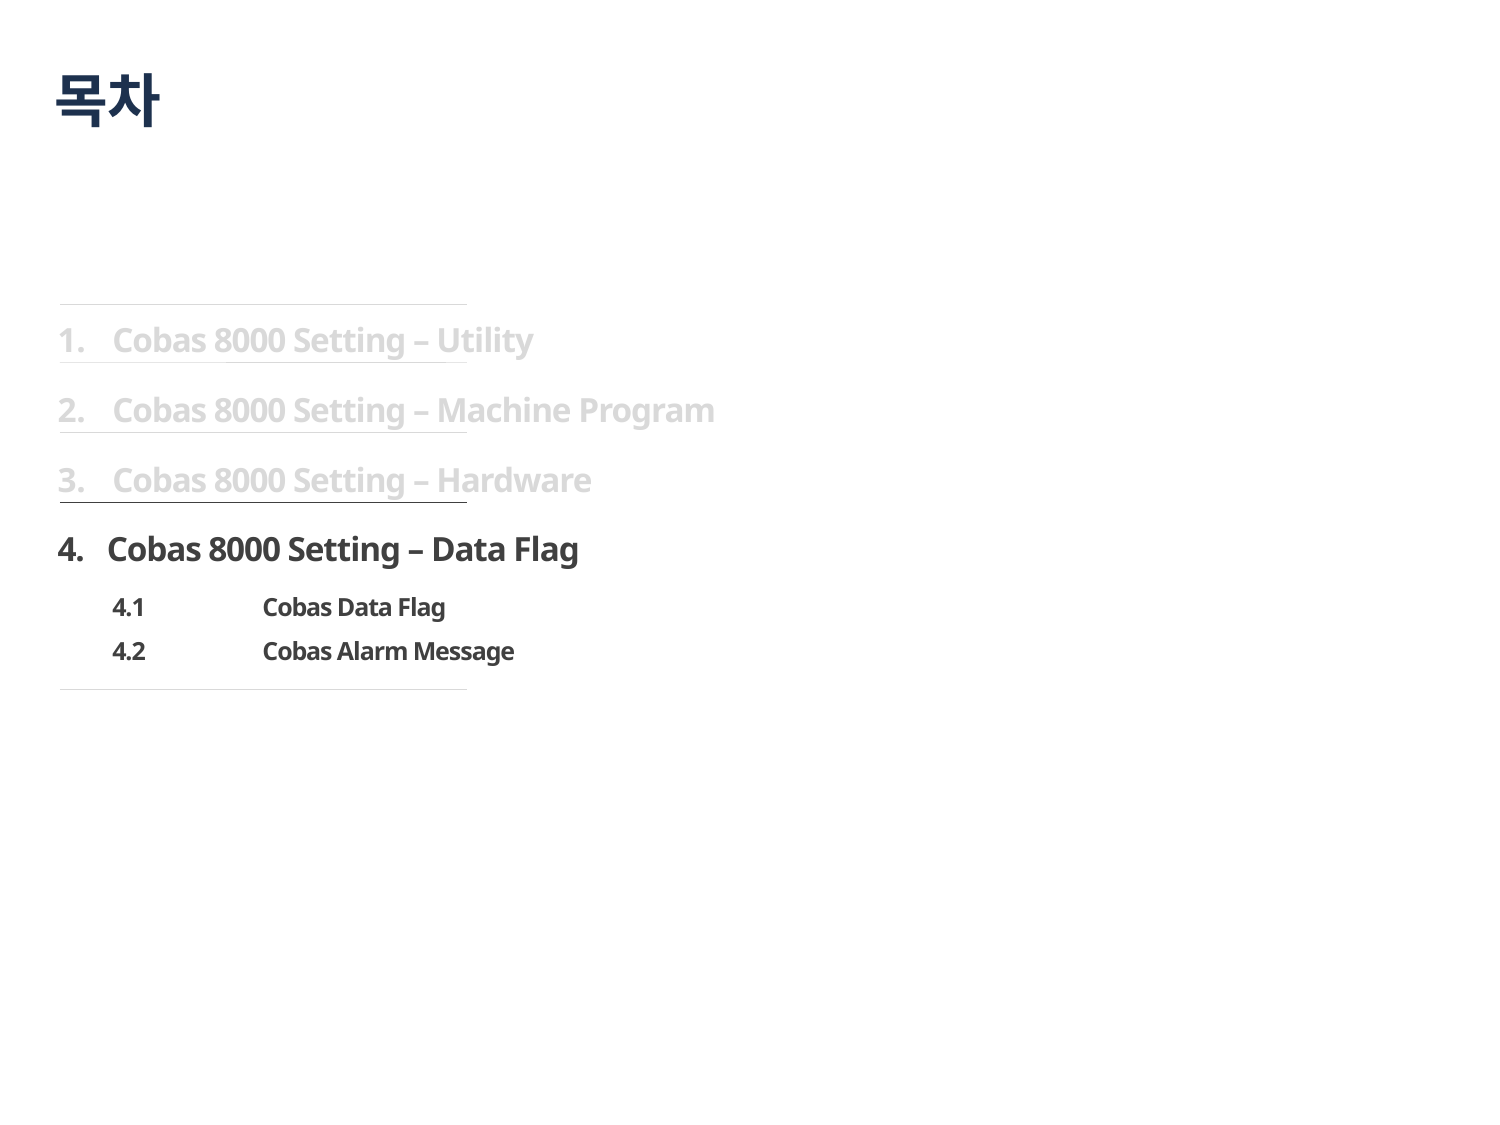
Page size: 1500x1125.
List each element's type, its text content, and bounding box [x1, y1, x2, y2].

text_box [59, 362, 468, 433]
title 목차 [39, 18, 1463, 181]
text_box Cobas 8000 Setting – Utility Cobas 8000 Setting – Machine Program Cobas 8000 Setting – Hardware 4. Cobas 8000 Setting – Data Flag 4.1 Cobas Data Flag 4.2 Cobas Alarm Message [42, 282, 892, 1056]
